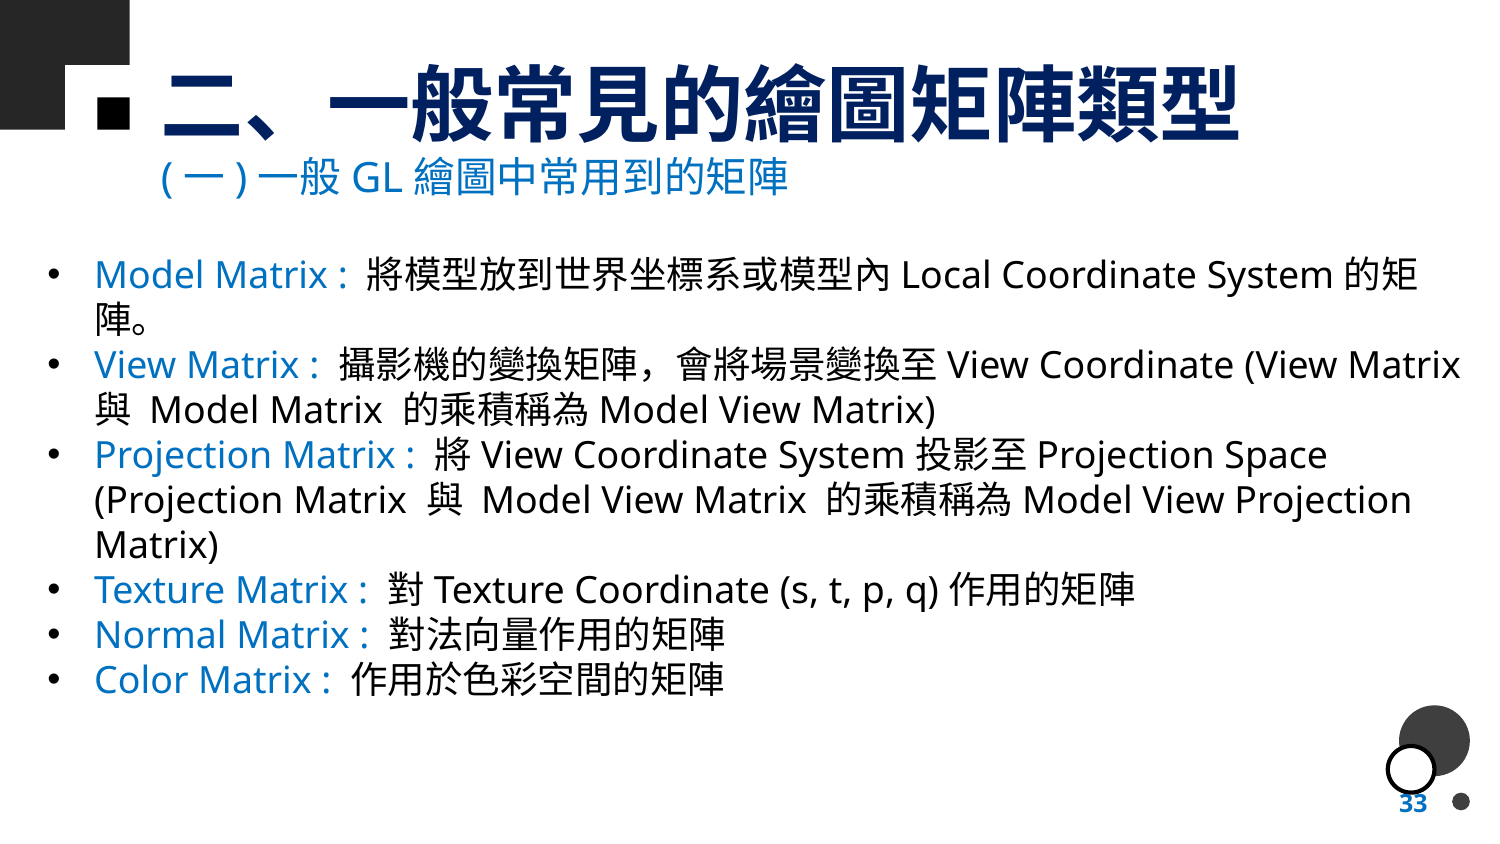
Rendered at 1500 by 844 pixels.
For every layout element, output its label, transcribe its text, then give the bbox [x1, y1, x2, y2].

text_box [1387, 705, 1471, 811]
text_box (一)一般GL繪圖中常用到的矩陣 [145, 143, 884, 209]
slide_number 33 [1092, 782, 1443, 827]
title 二、一般常見的繪圖矩陣類型 [145, 32, 1398, 173]
text_box Model Matrix : 將模型放到世界坐標系或模型內Local Coordinate System的矩陣。 View Matrix : 攝影機的變換矩陣，會將場景變換至View Coordinate (View Matrix 與 Model Matrix 的乘積稱為Model View Matrix) Projection Matrix : 將View Coordinate System投影至Projection Space (Projection Matrix 與 Model View Matrix 的乘積稱為Model View Projection Matrix) Texture Matrix : 對Texture Coordinate (s, t, p, q)作用的矩陣 Normal Matrix : 對法向量作用的矩陣 Color Matrix : 作用於色彩空間的矩陣 [32, 243, 1489, 709]
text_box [0, 0, 130, 130]
